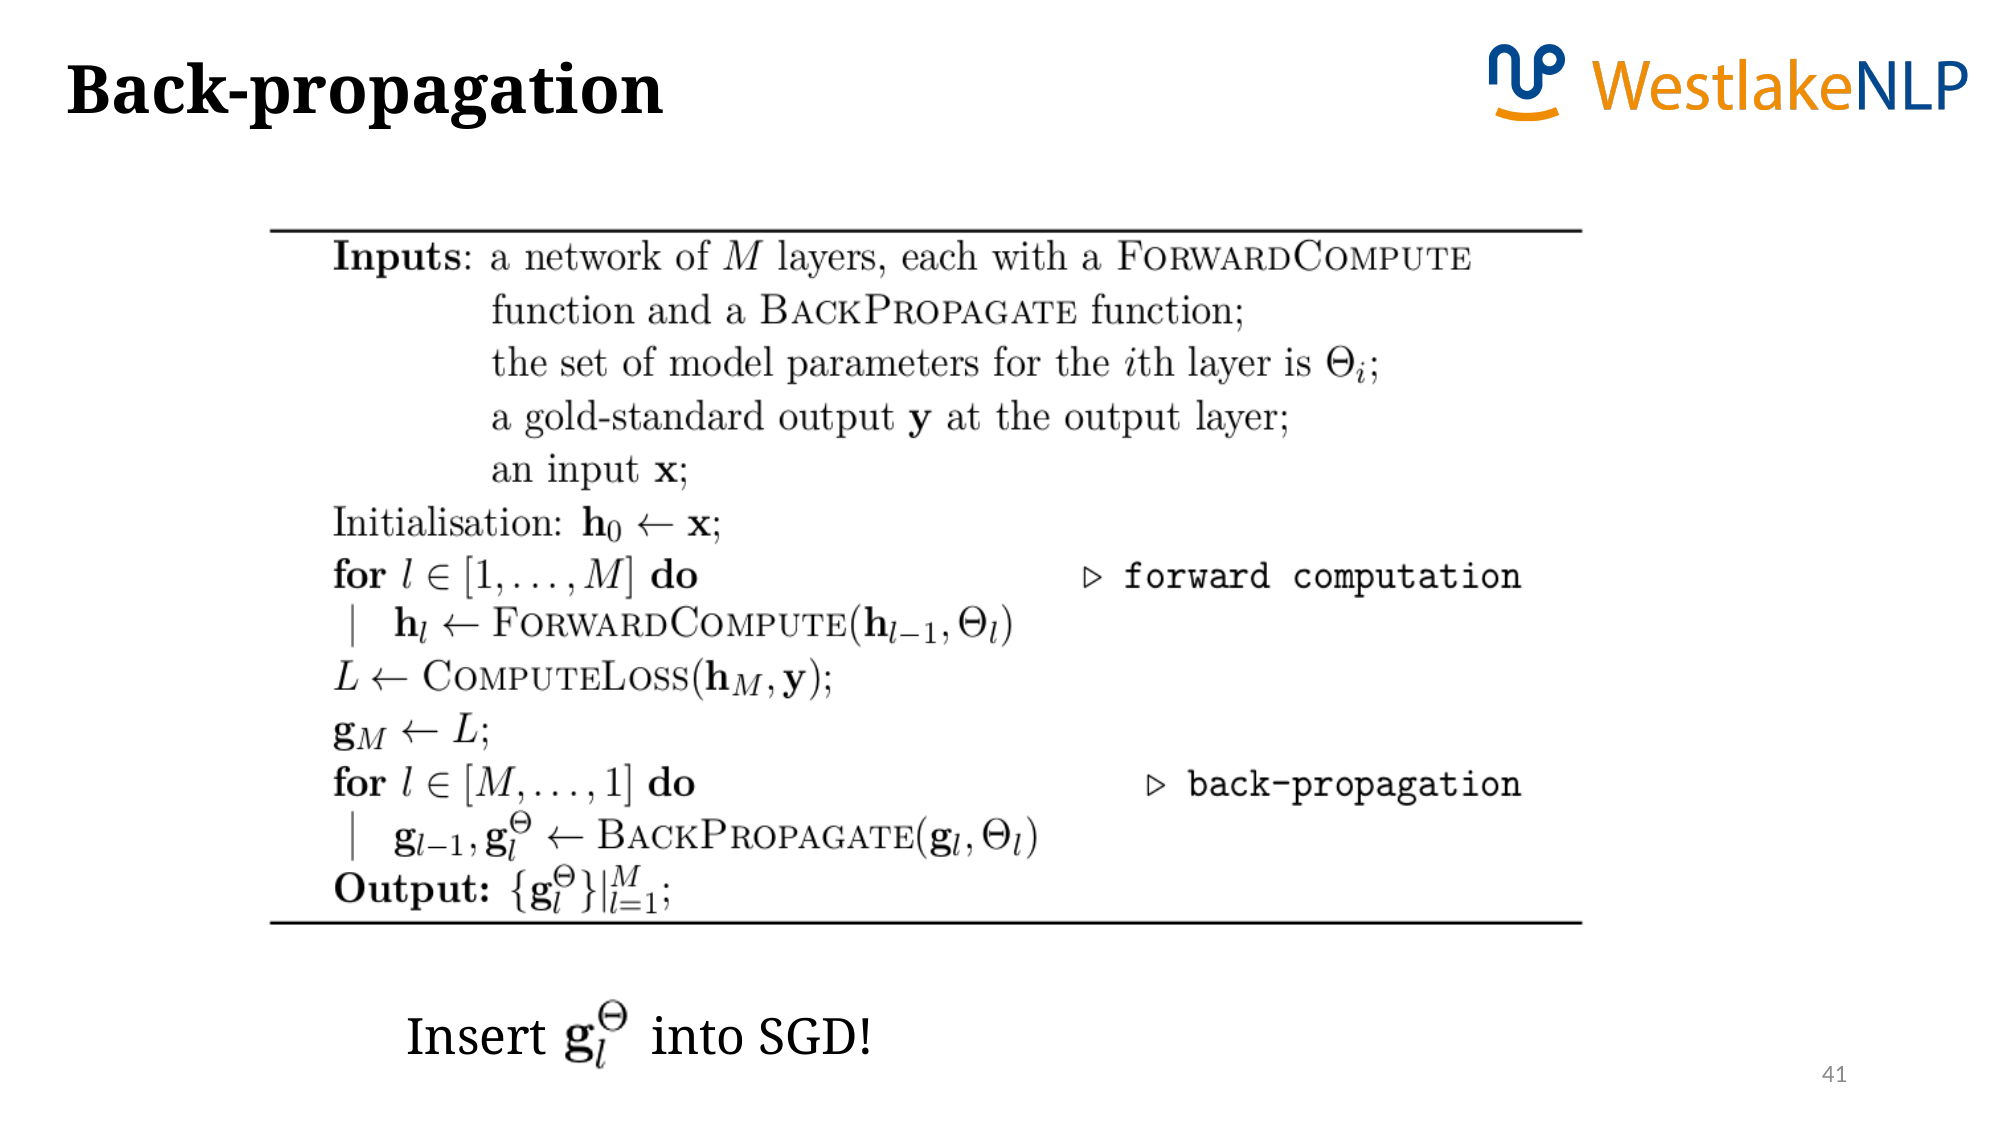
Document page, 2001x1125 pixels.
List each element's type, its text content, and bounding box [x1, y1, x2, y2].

text_box Back-propagation [51, 39, 1323, 134]
text_box Insert into SGD! [639, 996, 890, 1072]
picture [255, 225, 1603, 946]
picture [560, 996, 639, 1072]
text_box Insert into SGD! [391, 996, 560, 1072]
picture [1459, 0, 2000, 170]
slide_number 41 [1412, 1042, 1863, 1103]
